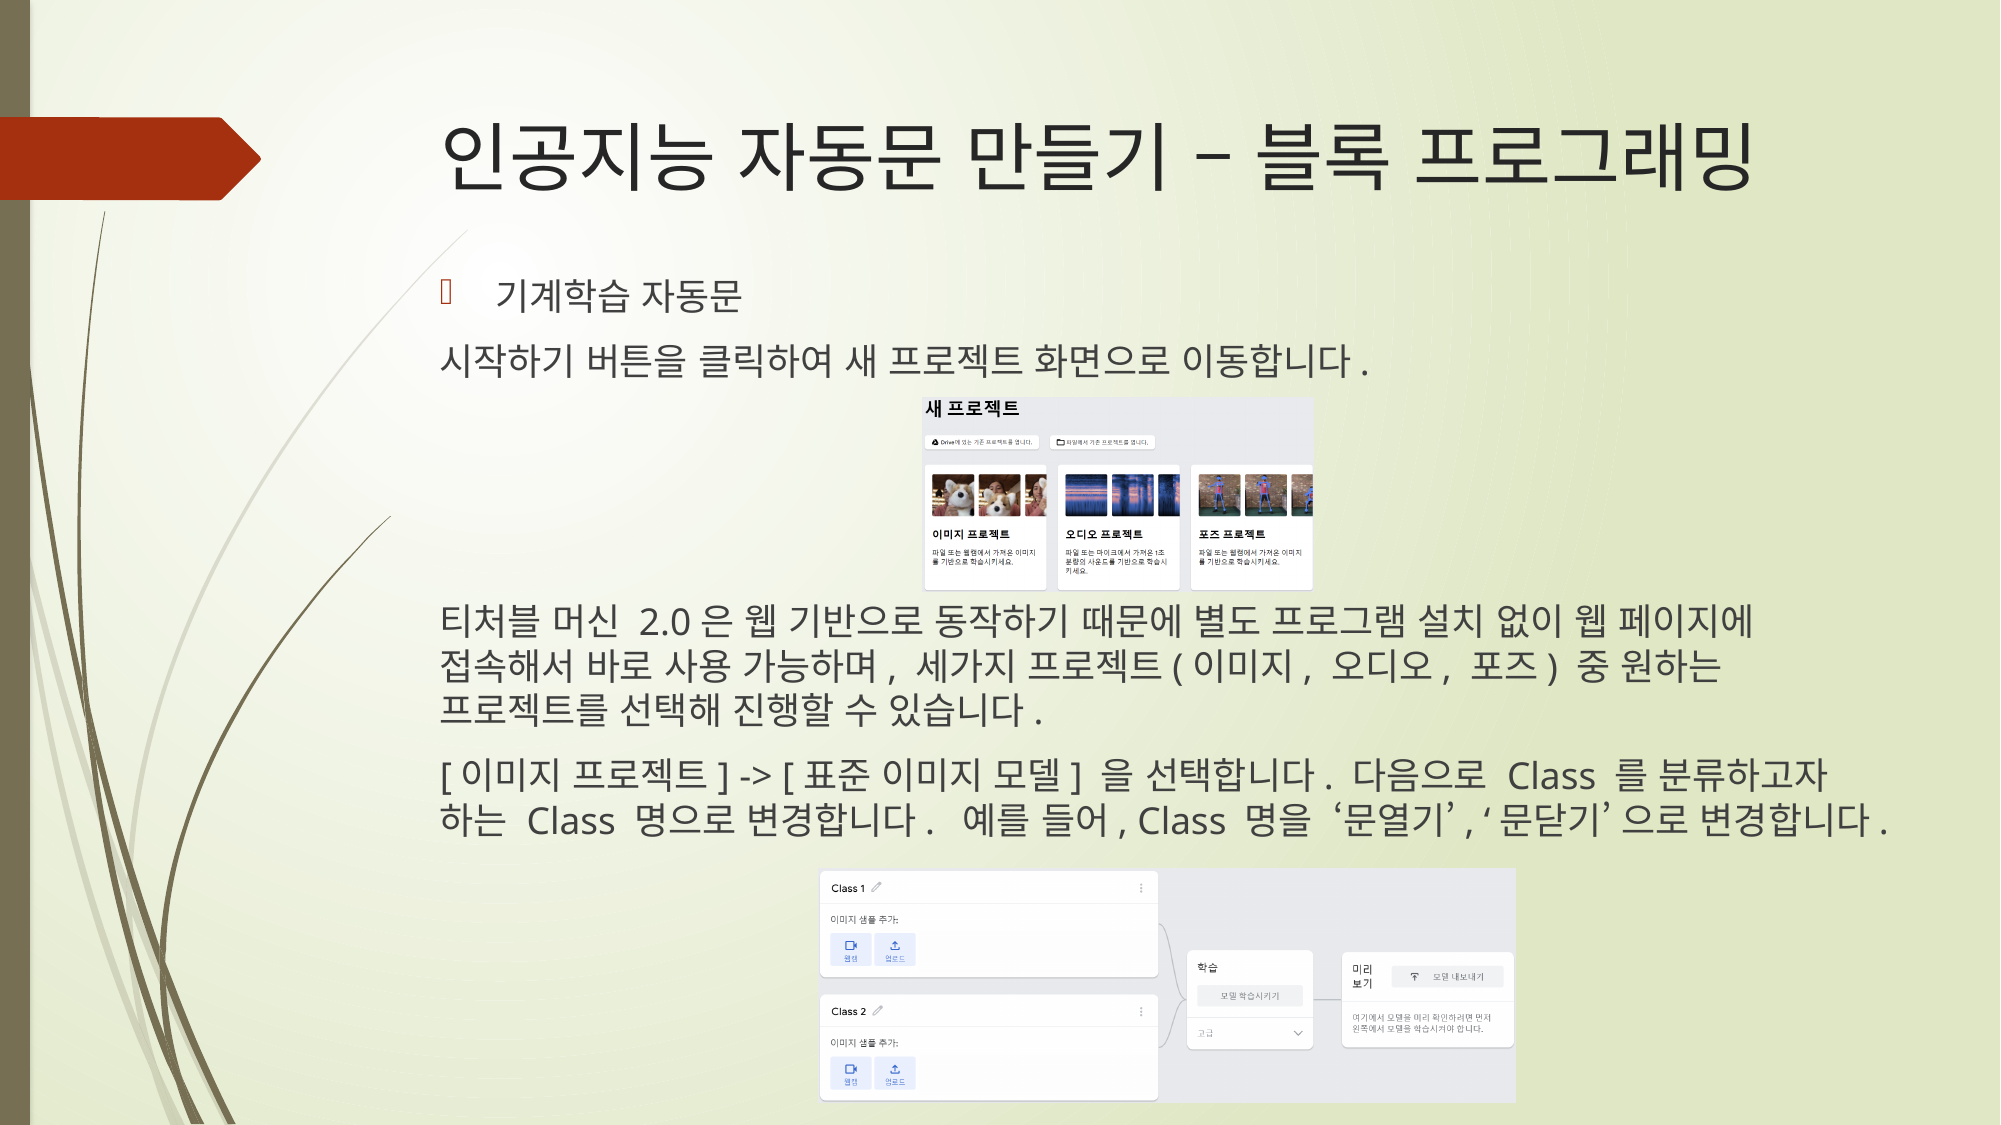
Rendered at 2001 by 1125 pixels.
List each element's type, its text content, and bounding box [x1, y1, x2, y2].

picture [922, 396, 1315, 592]
title 인공지능 자동문 만들기 – 블록 프로그래밍 [425, 102, 1993, 313]
list 기계학습 자동문 시작하기 버튼을 클릭하여 새 프로젝트 화면으로 이동합니다. 티처블 머신 2.0은 웹 기반으로 동작하기 때문에 별도 프로그램 설치 없이 웹 페이지에 접속해서 바로 사용 가능하며, 세가지 프로젝트(이미지, 오디오, 포즈) 중 원하는 프로젝트를 선택해 진행할 수 있습니다. [이미지 프로젝트] -> [표준 이미지 모델] 을 선택합니다. 다음으로 Class 를 분류하고자 하는 Class 명으로 변경합니다. 예를 들어, Class 명을 ‘문열기’, ‘문닫기’ 으로 변경합니다. [424, 265, 1888, 894]
picture [817, 868, 1516, 1104]
